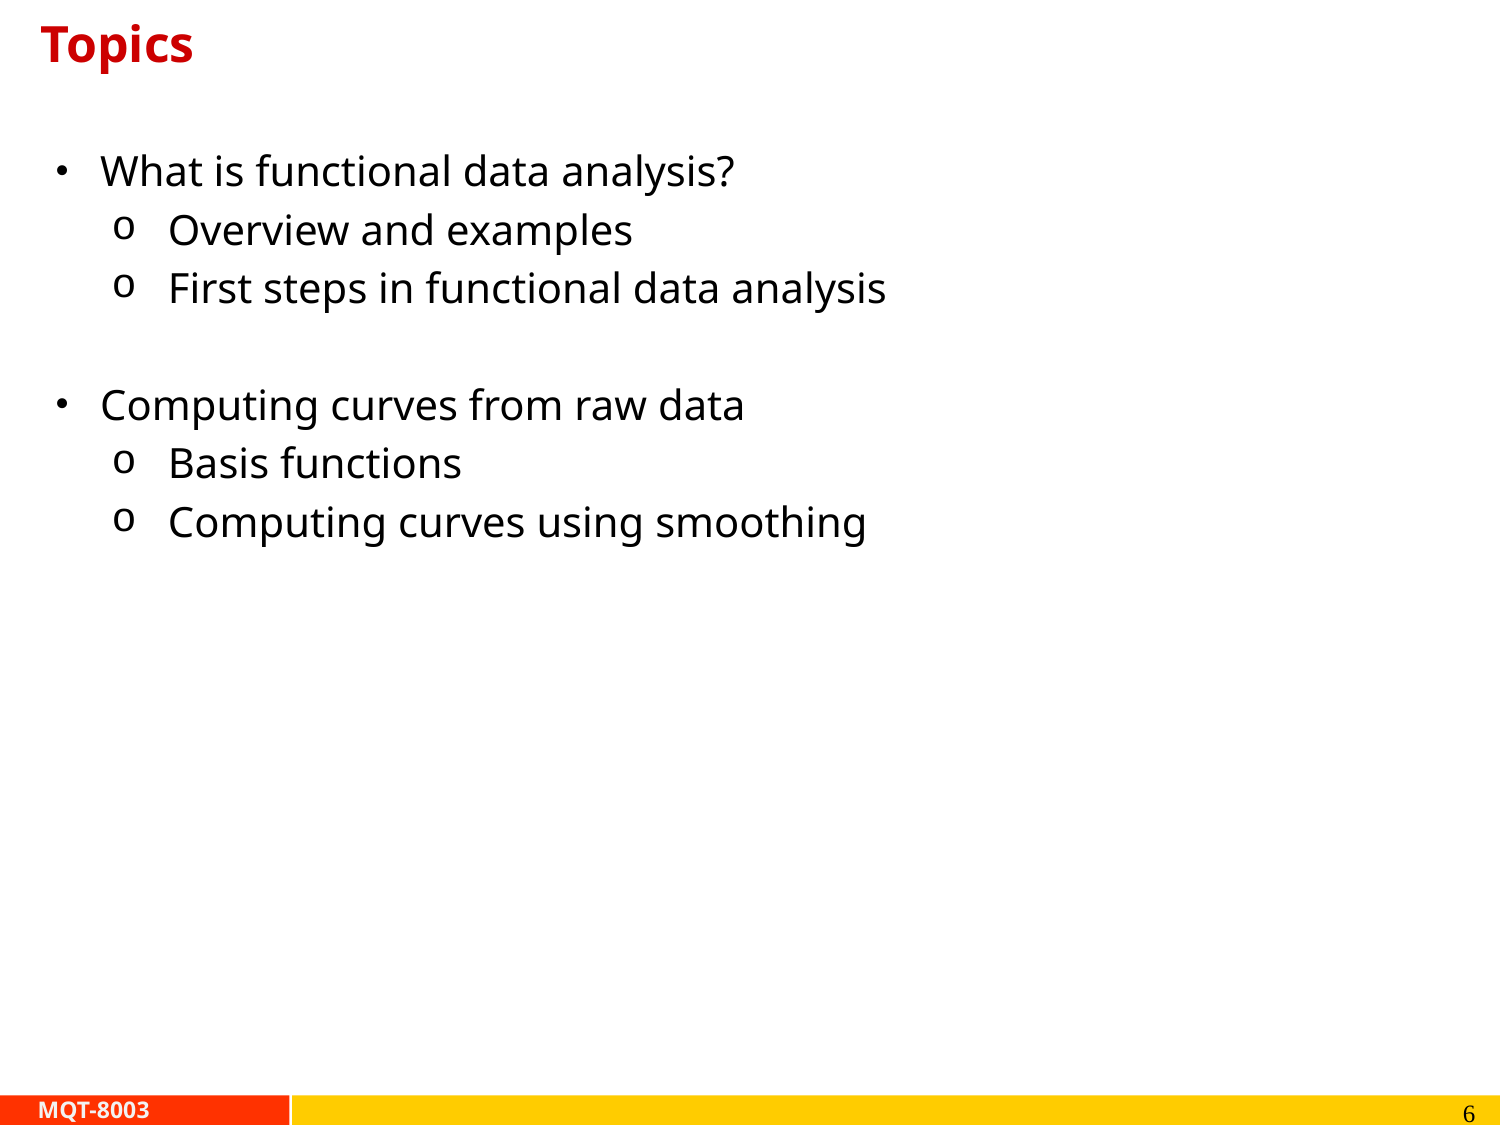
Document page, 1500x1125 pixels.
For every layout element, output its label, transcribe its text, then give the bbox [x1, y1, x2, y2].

slide_number 6 [1152, 1082, 1491, 1125]
title Topics [25, 12, 1475, 73]
list What is functional data analysis? Overview and examples First steps in functional data analysis Computing curves from raw data Basis functions Computing curves using smoothing [25, 137, 1477, 1059]
